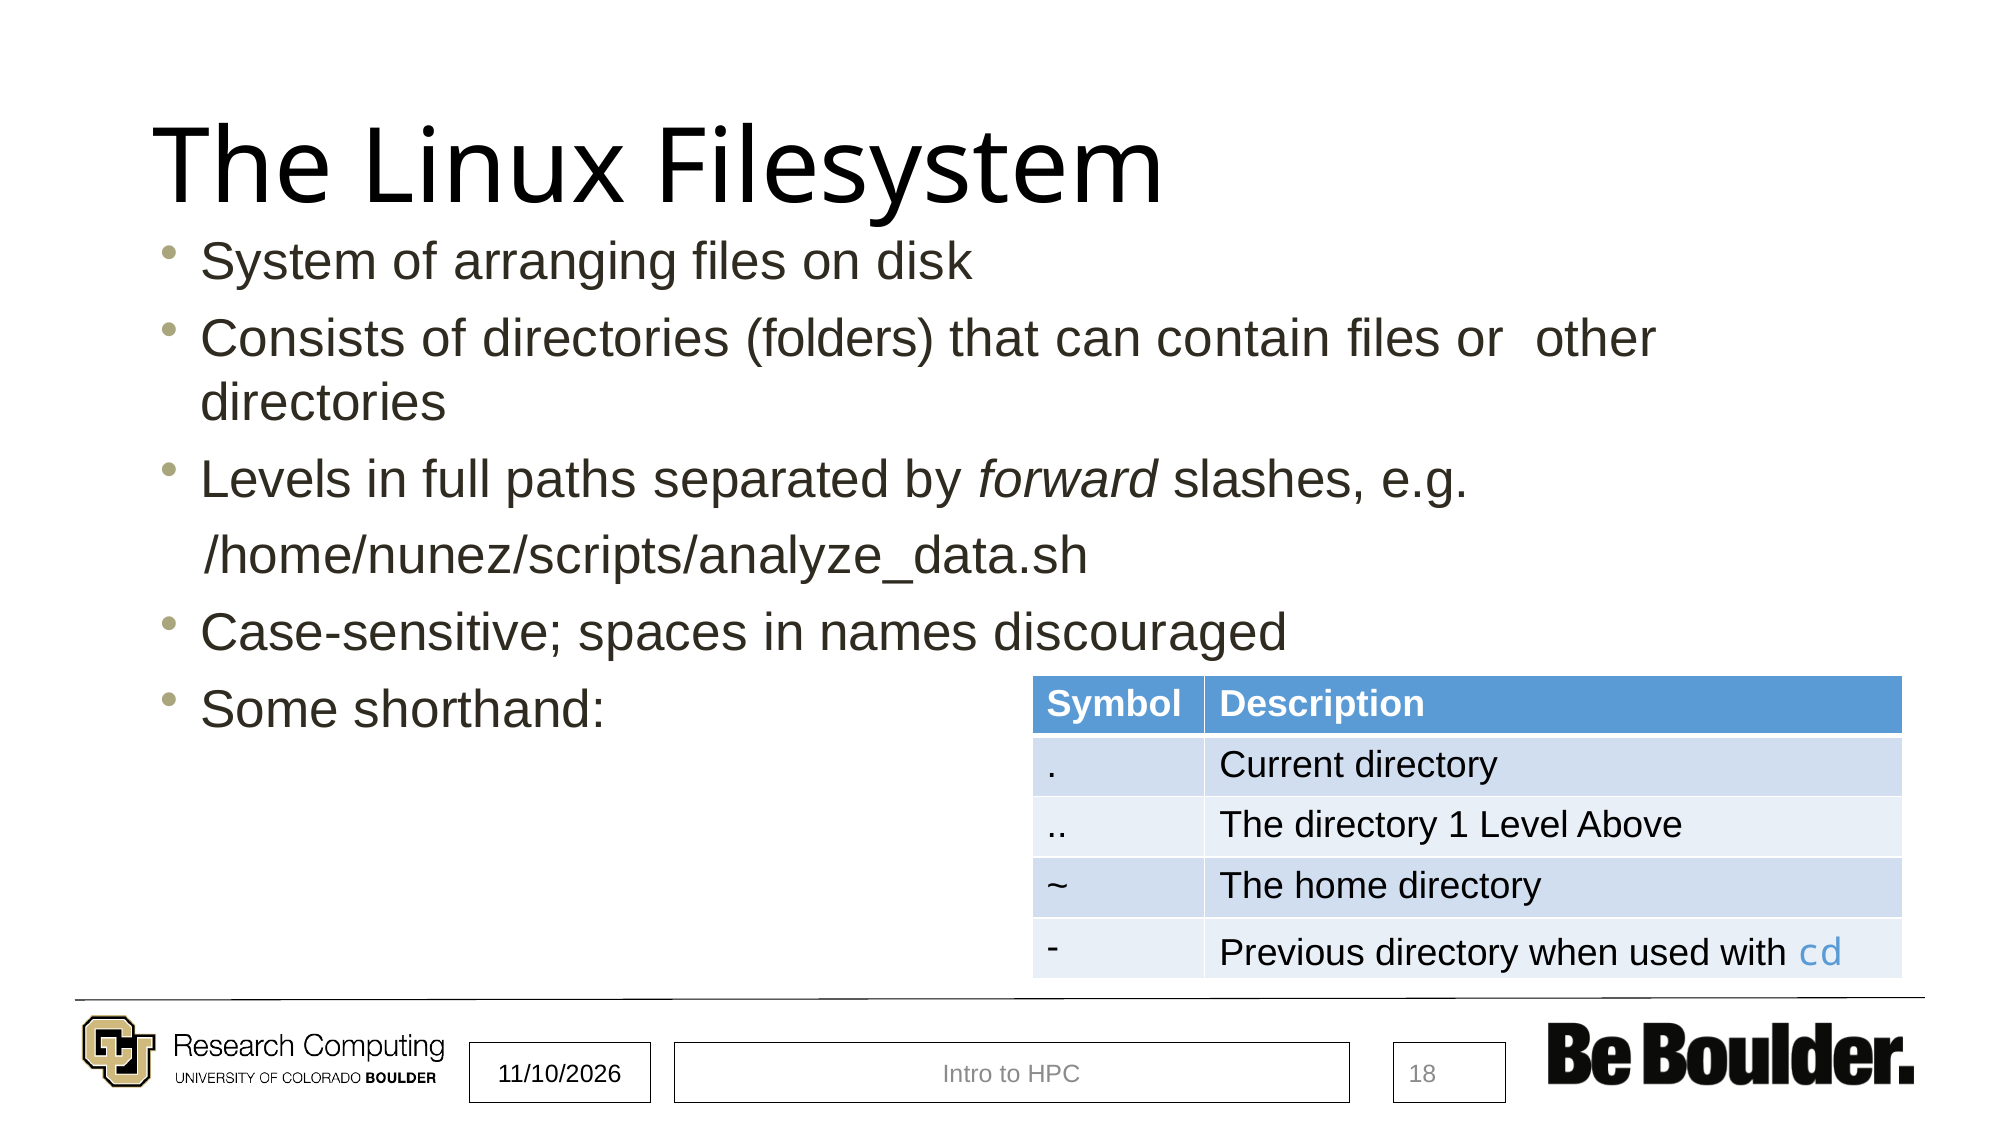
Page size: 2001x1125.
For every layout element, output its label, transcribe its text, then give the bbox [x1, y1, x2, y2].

table_cell .. [1033, 797, 1204, 856]
text_box System of arranging files on disk Consists of directories (folders) that can contain files or other directories Levels in full paths separated by forward slashes, e.g. /home/nunez/scripts/analyze_data.sh Case-sensitive; spaces in names discouraged Some shorthand: [158, 278, 1797, 738]
picture [81, 1015, 444, 1088]
table_cell The directory 1 Level Above [1205, 797, 1902, 856]
table_header Description [1205, 676, 1902, 733]
table_cell The home directory [1205, 858, 1902, 917]
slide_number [469, 1042, 651, 1103]
text_box The Linux Filesystem [137, 59, 1863, 278]
table_cell - [1033, 919, 1204, 978]
table_cell Previous directory when used with cd [1205, 919, 1902, 978]
footer Intro to HPC [674, 1042, 1350, 1103]
table_cell Current directory [1205, 738, 1902, 796]
slide_number 18 [1393, 1042, 1506, 1103]
table_cell ~ [1033, 858, 1204, 917]
table_cell . [1033, 738, 1204, 796]
table_header Symbol [1033, 676, 1204, 733]
picture [1524, 1015, 1938, 1088]
